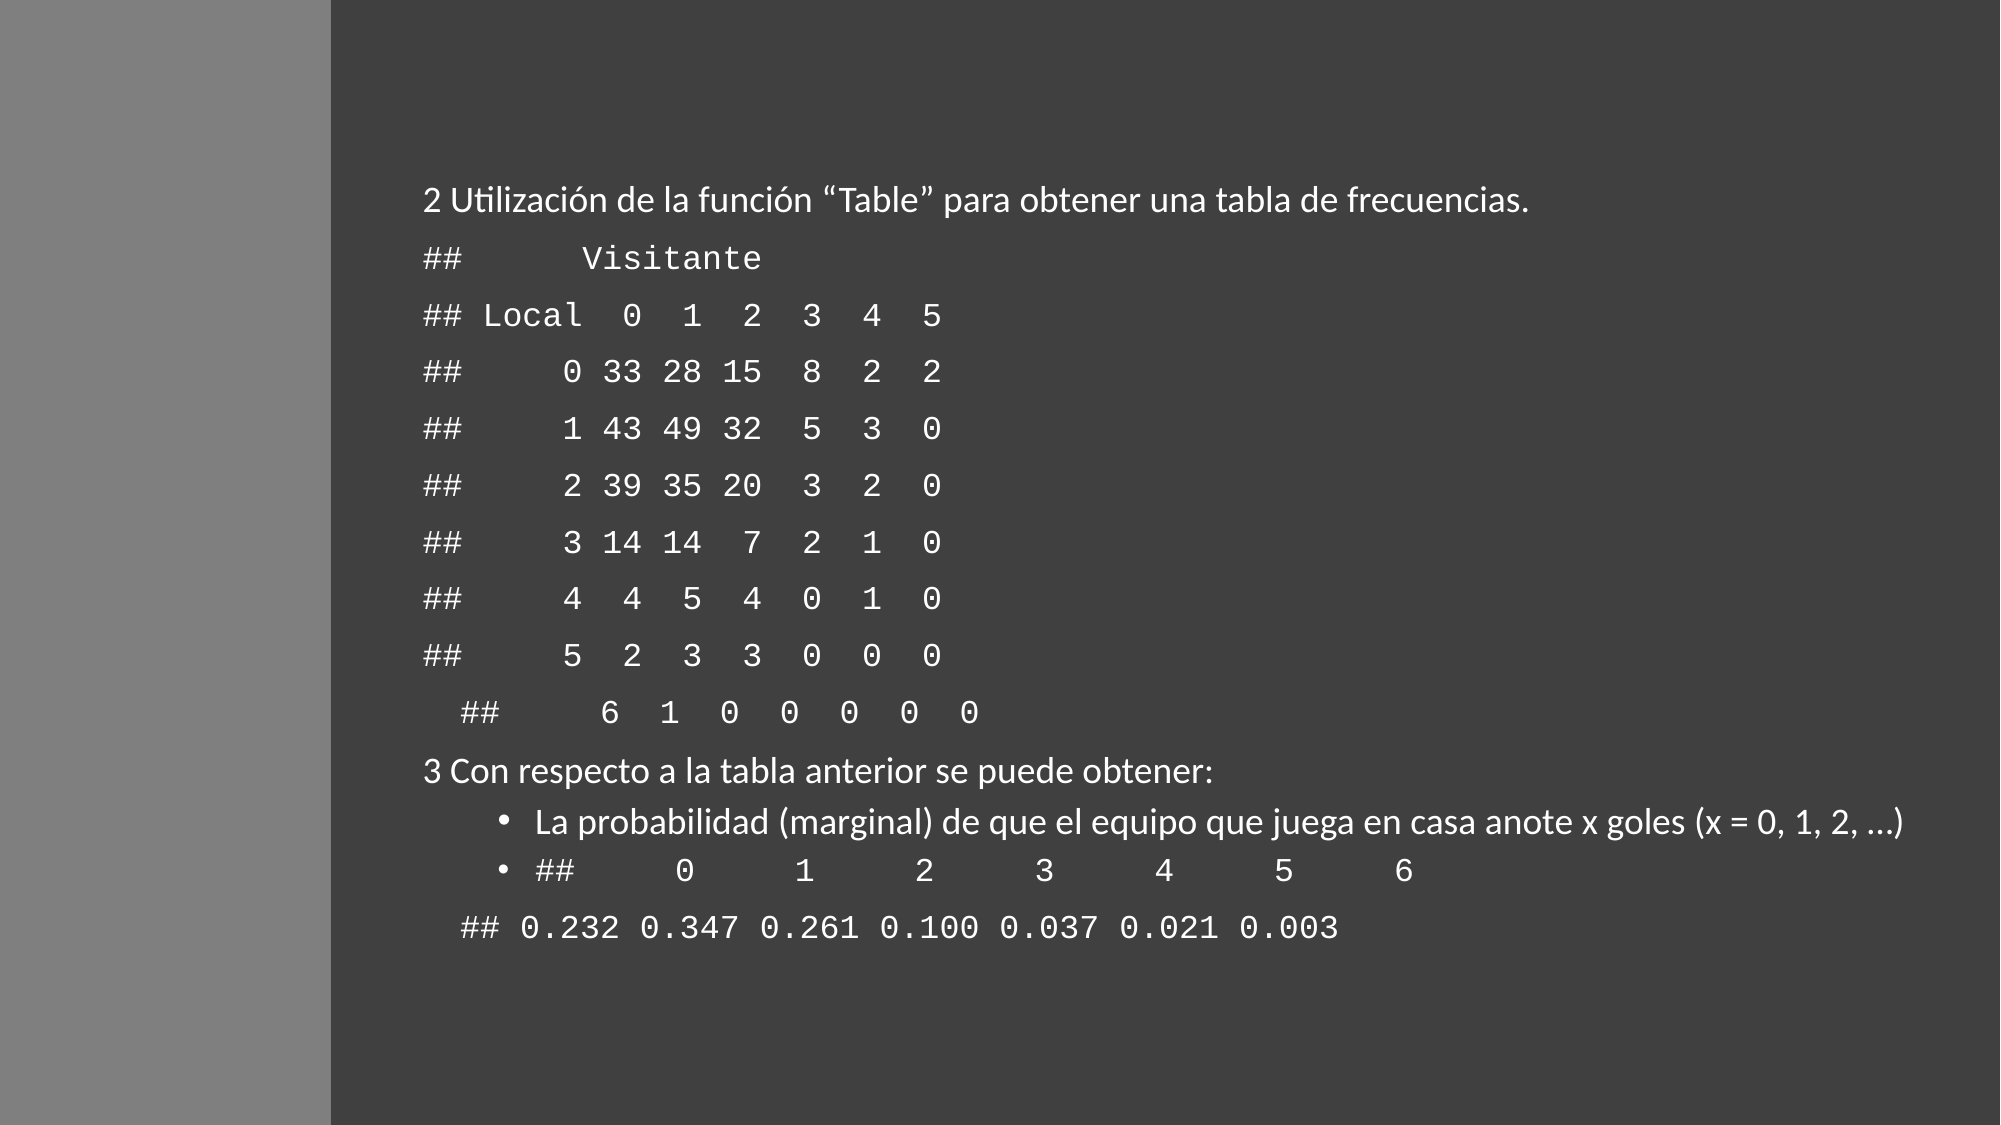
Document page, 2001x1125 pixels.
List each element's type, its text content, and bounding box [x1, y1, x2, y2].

text_box [0, 0, 329, 1125]
list 2 Utilización de la función “Table” para obtener una tabla de frecuencias. ## Visitante ## Local 0 1 2 3 4 5 ## 0 33 28 15 8 2 2 ## 1 43 49 32 5 3 0 ## 2 39 35 20 3 2 0 ## 3 14 14 7 2 1 0 ## 4 4 5 4 0 1 0 ## 5 2 3 3 0 0 0 ## 6 1 0 0 0 0 0 3 Con respecto a la tabla anterior se puede obtener: La probabilidad (marginal) de que el equipo que juega en casa anote x goles (x = 0, 1, 2, …) ## 0 1 2 3 4 5 6 ## 0.232 0.347 0.261 0.100 0.037 0.021 0.003 [407, 71, 1945, 1054]
text_box [329, 0, 2000, 1125]
